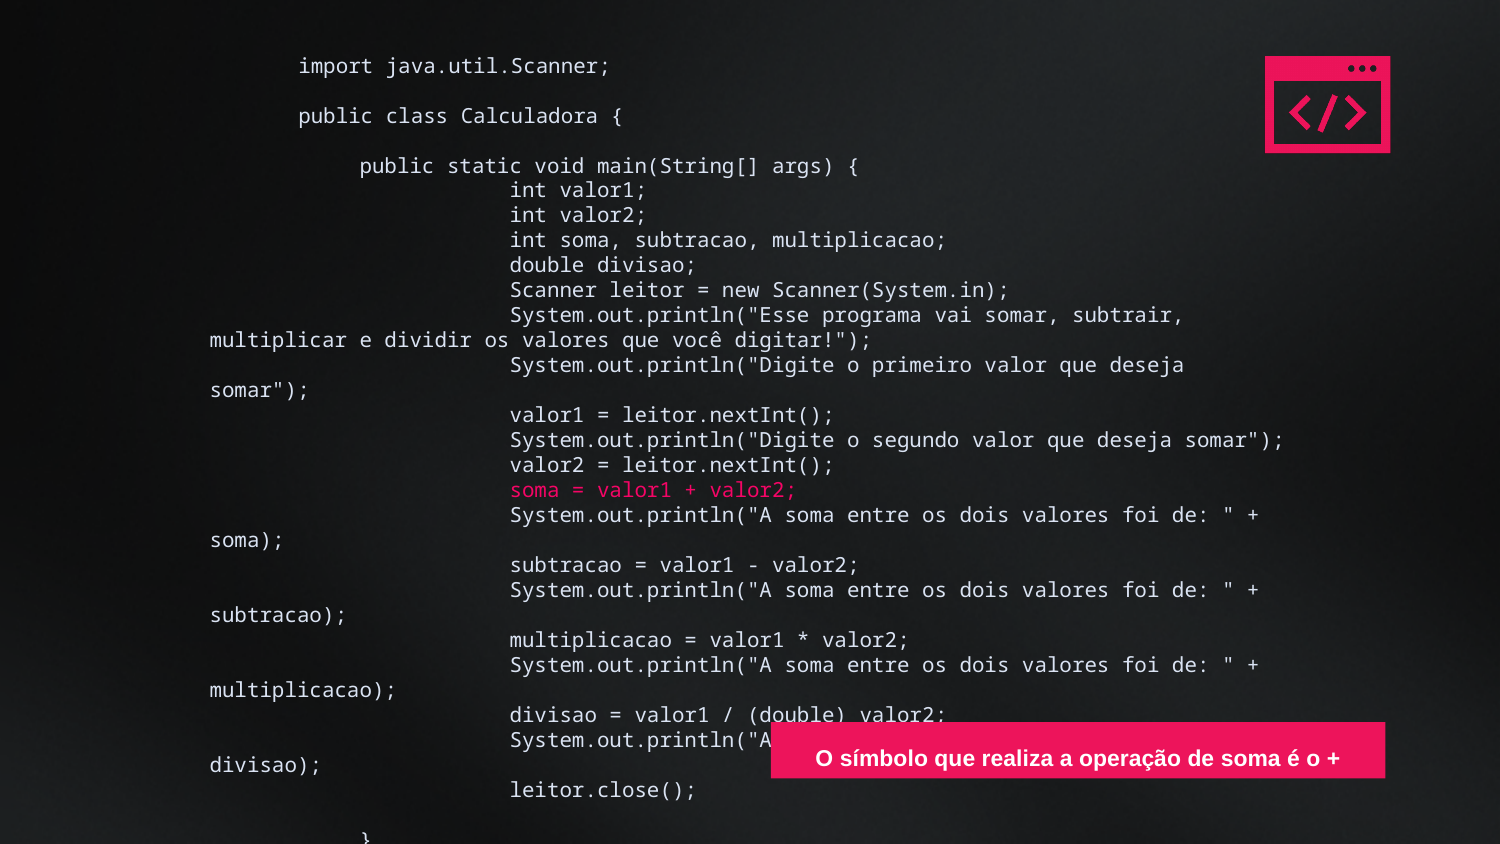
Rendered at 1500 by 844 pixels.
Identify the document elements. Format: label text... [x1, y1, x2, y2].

picture [0, 0, 1500, 844]
text_box O símbolo que realiza a operação de soma é o + [770, 722, 1386, 779]
text_box import java.util.Scanner; public class Calculadora { public static void main(String[] args) { int valor1; int valor2; int soma, subtracao, multiplicacao; double divisao; Scanner leitor = new Scanner(System.in); System.out.println("Esse programa vai somar, subtrair, multiplicar e dividir os valores que você digitar!"); System.out.println("Digite o primeiro valor que deseja somar"); valor1 = leitor.nextInt(); System.out.println("Digite o segundo valor que deseja somar"); valor2 = leitor.nextInt(); soma = valor1 + valor2; System.out.println("A soma entre os dois valores foi de: " + soma); subtracao = valor1 - valor2; System.out.println("A soma entre os dois valores foi de: " + subtracao); multiplicacao = valor1 * valor2; System.out.println("A soma entre os dois valores foi de: " + multiplicacao); divisao = valor1 / (double) valor2; System.out.println("A soma entre os dois valores foi de: " + divisao); leitor.close(); } } [194, 44, 1306, 844]
